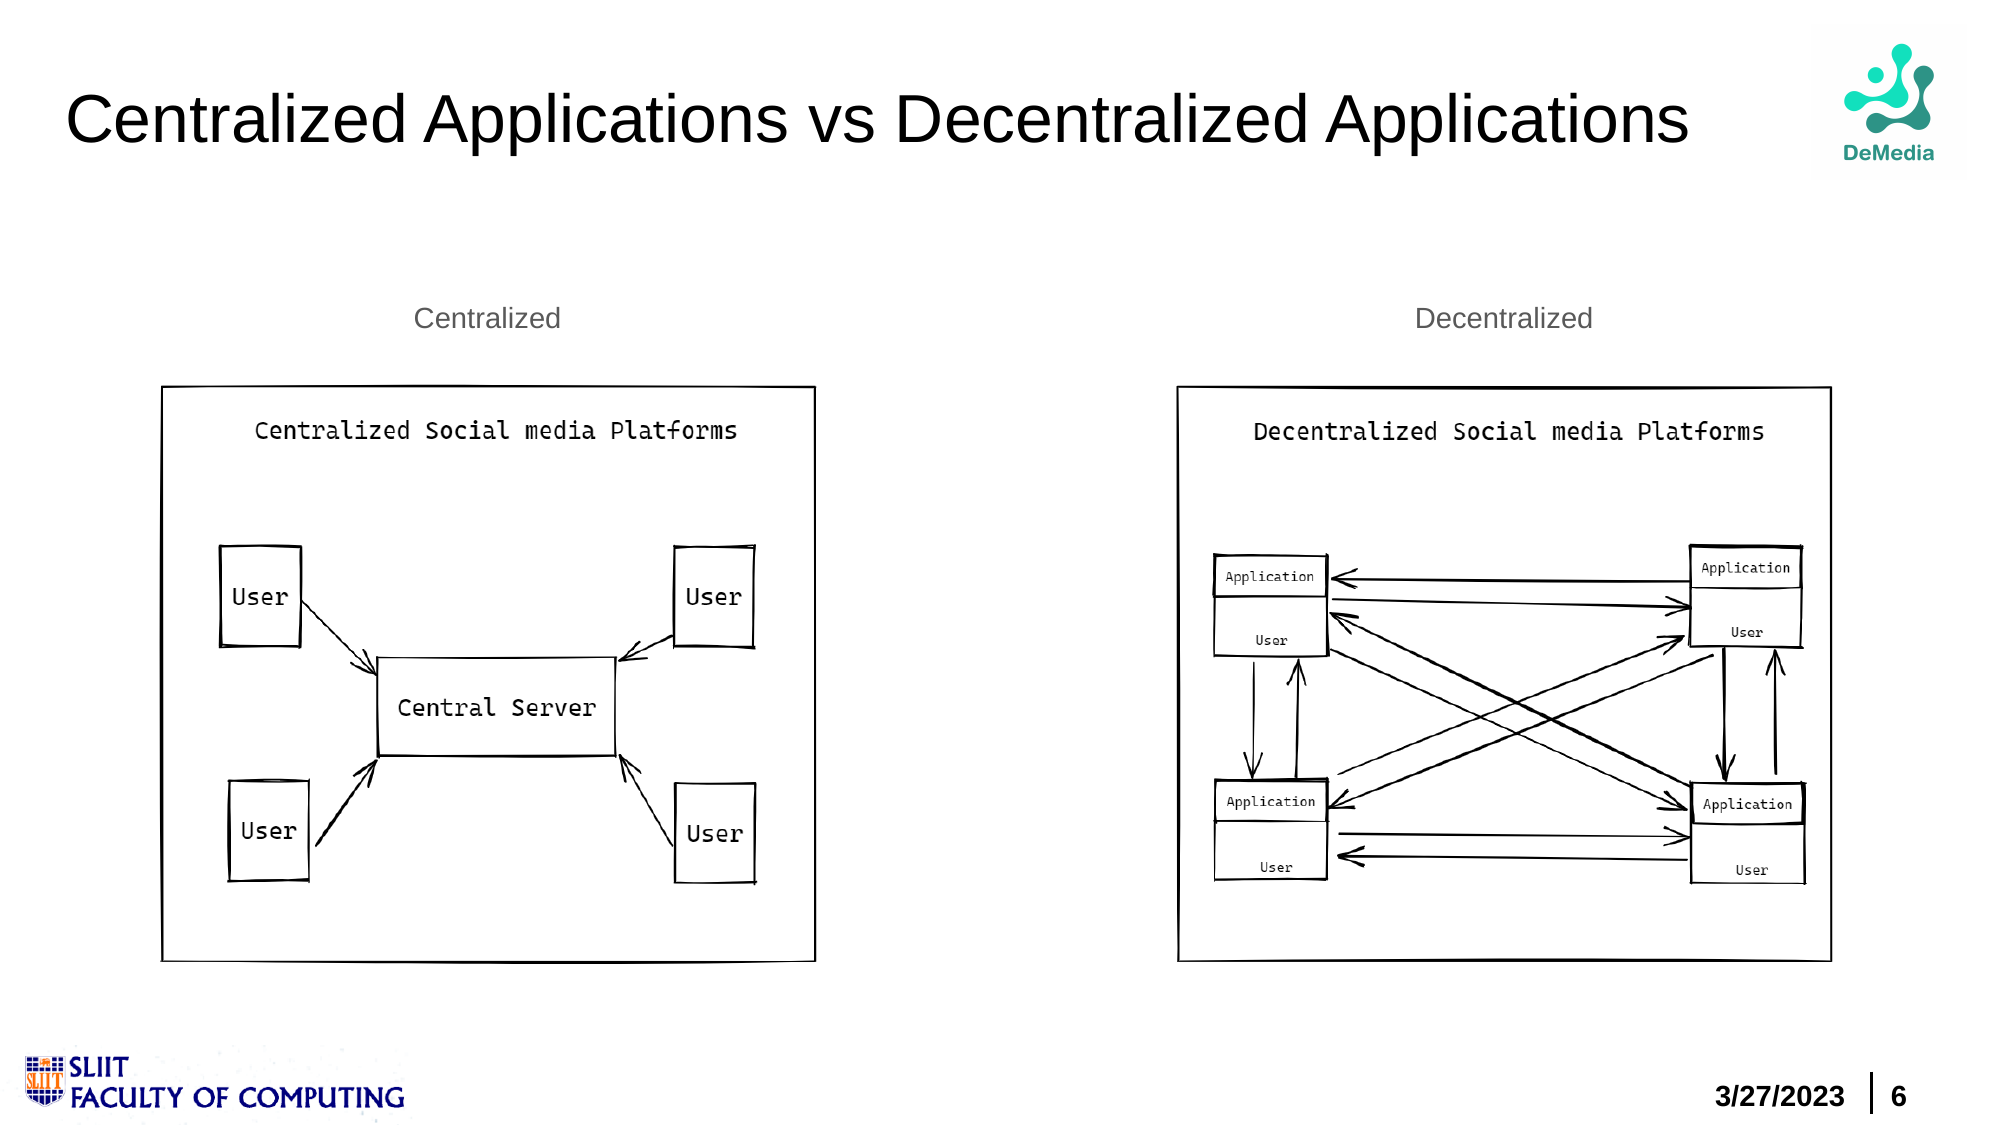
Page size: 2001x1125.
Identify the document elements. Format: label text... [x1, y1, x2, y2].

picture [152, 378, 823, 970]
picture [1169, 378, 1840, 970]
text_box Decentralized [1133, 279, 1875, 981]
title Centralized Applications vs Decentralized Applications [50, 50, 1735, 180]
picture [1811, 24, 1967, 180]
picture [0, 1045, 413, 1125]
text_box Centralized [117, 279, 859, 981]
